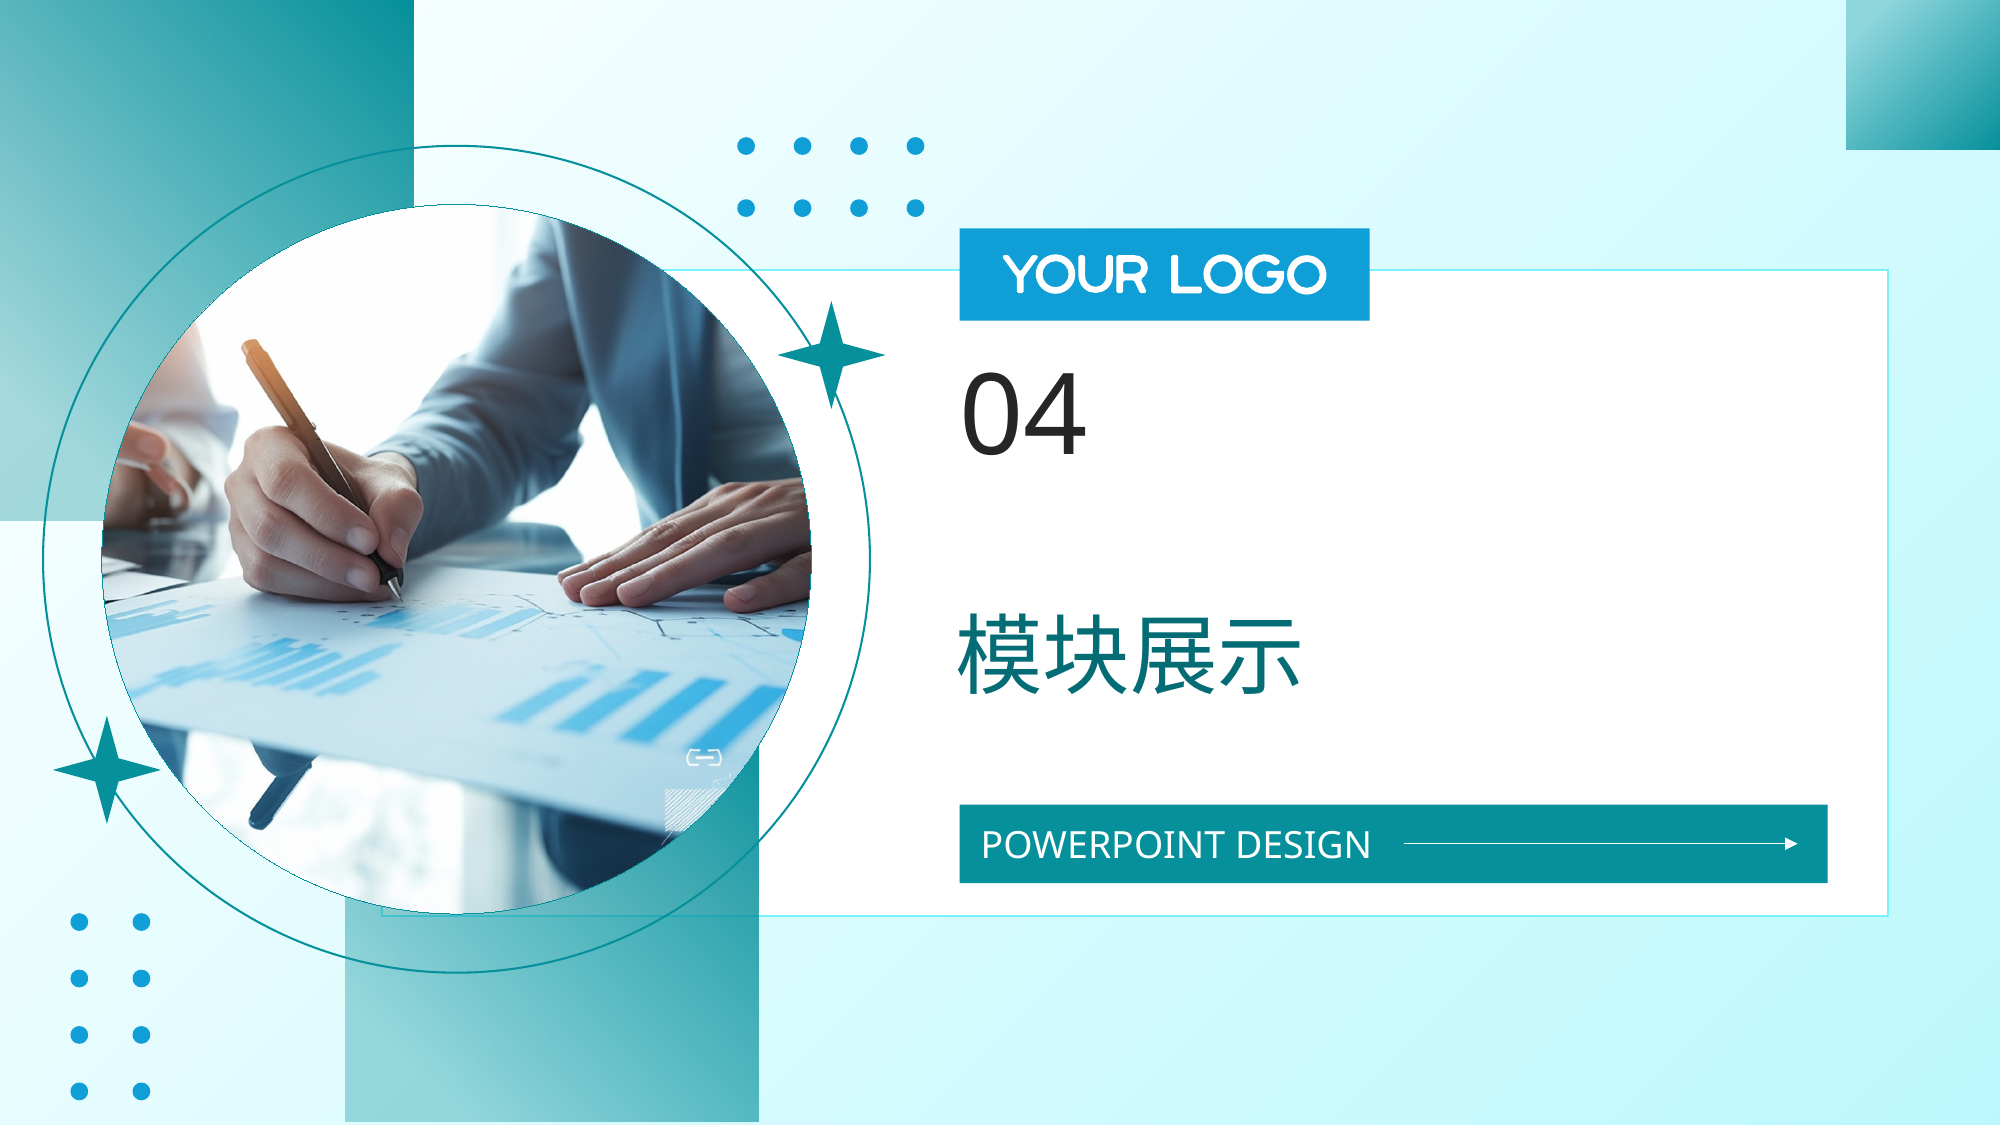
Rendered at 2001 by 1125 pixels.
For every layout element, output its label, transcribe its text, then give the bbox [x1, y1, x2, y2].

text_box [43, 348, 101, 758]
text_box [70, 913, 89, 931]
text_box [132, 1026, 151, 1044]
text_box [1002, 255, 1038, 294]
text_box [1287, 255, 1327, 295]
text_box [70, 1082, 89, 1101]
text_box [245, 915, 668, 973]
picture [101, 204, 812, 915]
text_box [906, 137, 925, 155]
text_box [1846, 0, 2000, 150]
text_box [1035, 254, 1076, 294]
text_box [812, 365, 870, 771]
text_box [1116, 255, 1148, 294]
text_box [812, 300, 886, 410]
text_box 模块展示 [940, 486, 1854, 787]
text_box [793, 137, 812, 155]
text_box [959, 804, 1828, 884]
text_box [132, 915, 151, 931]
text_box [52, 737, 101, 803]
text_box [70, 1026, 89, 1044]
text_box [738, 199, 754, 204]
text_box [132, 1082, 151, 1101]
text_box [0, 0, 414, 521]
text_box 04 [944, 149, 1204, 485]
text_box [0, 0, 2000, 1125]
text_box [1204, 228, 1370, 321]
text_box [1078, 255, 1113, 294]
text_box [244, 145, 668, 204]
text_box [1244, 254, 1285, 294]
text_box [345, 915, 759, 1122]
text_box POWERPOINT DESIGN [954, 806, 1442, 881]
text_box [794, 199, 811, 204]
text_box [850, 199, 868, 217]
text_box [1171, 254, 1202, 294]
text_box [759, 269, 1889, 916]
text_box [906, 199, 925, 217]
text_box [1203, 254, 1243, 294]
text_box [737, 137, 755, 155]
text_box [132, 969, 151, 988]
text_box [850, 137, 868, 155]
text_box [70, 969, 89, 988]
